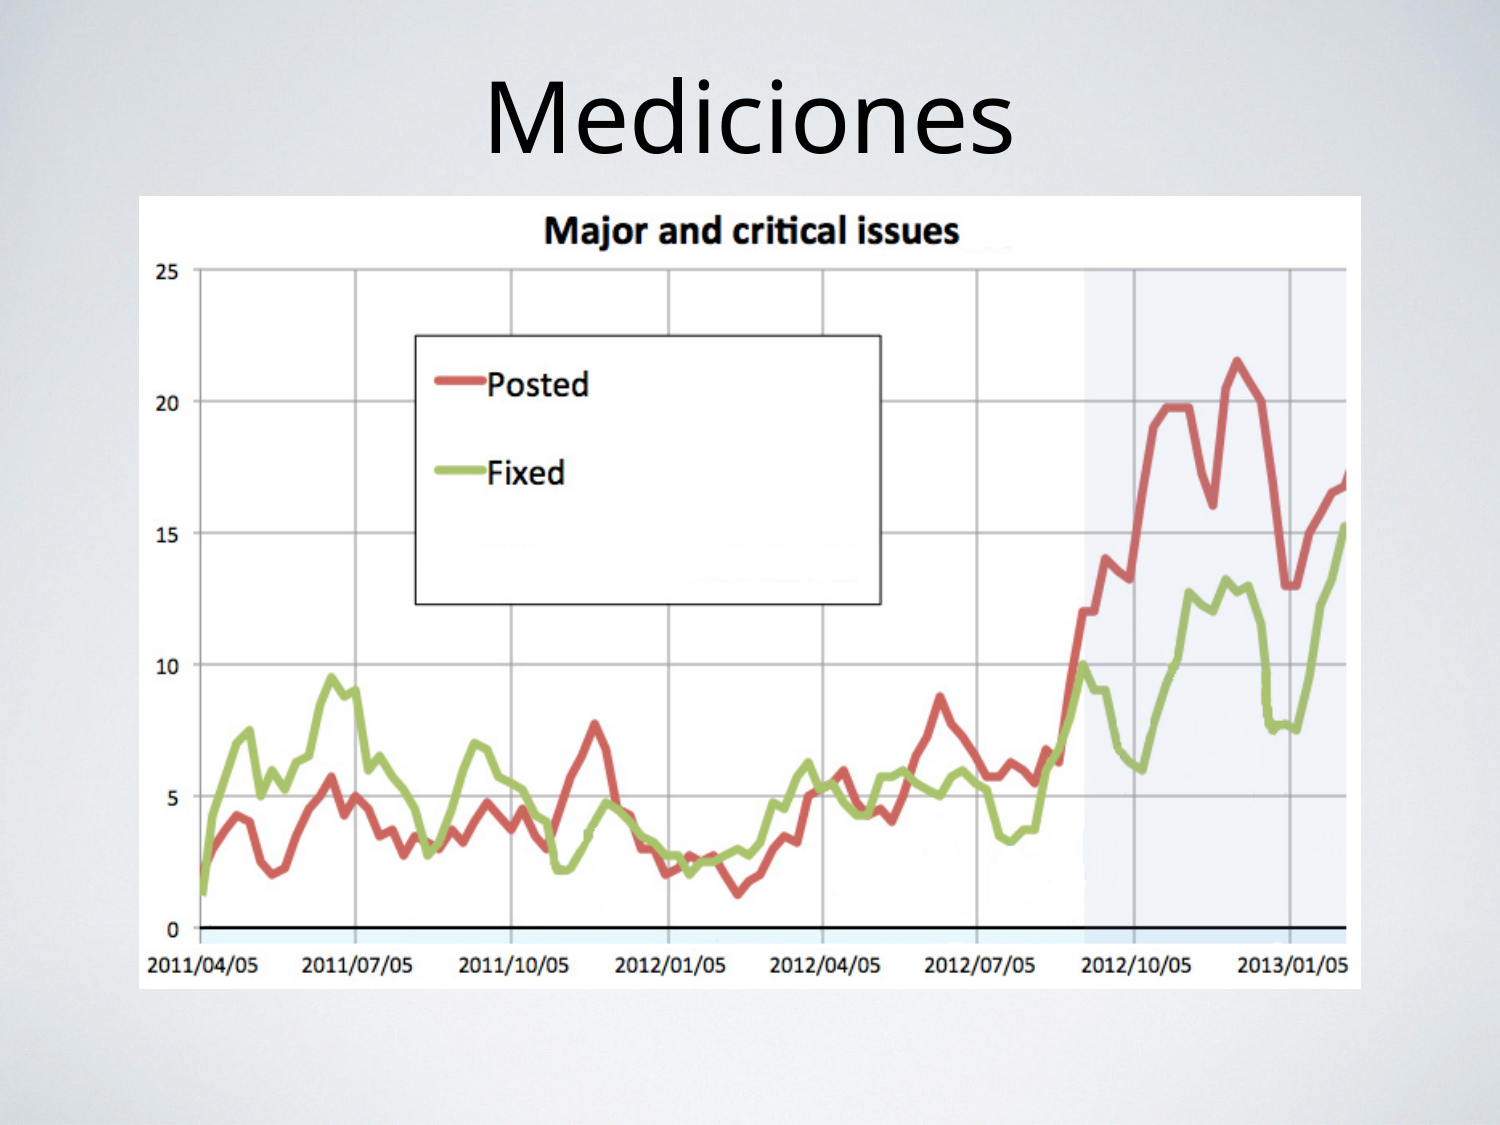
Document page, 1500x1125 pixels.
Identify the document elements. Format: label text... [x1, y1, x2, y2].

picture [0, 0, 1500, 1125]
title Mediciones [103, 59, 1397, 278]
